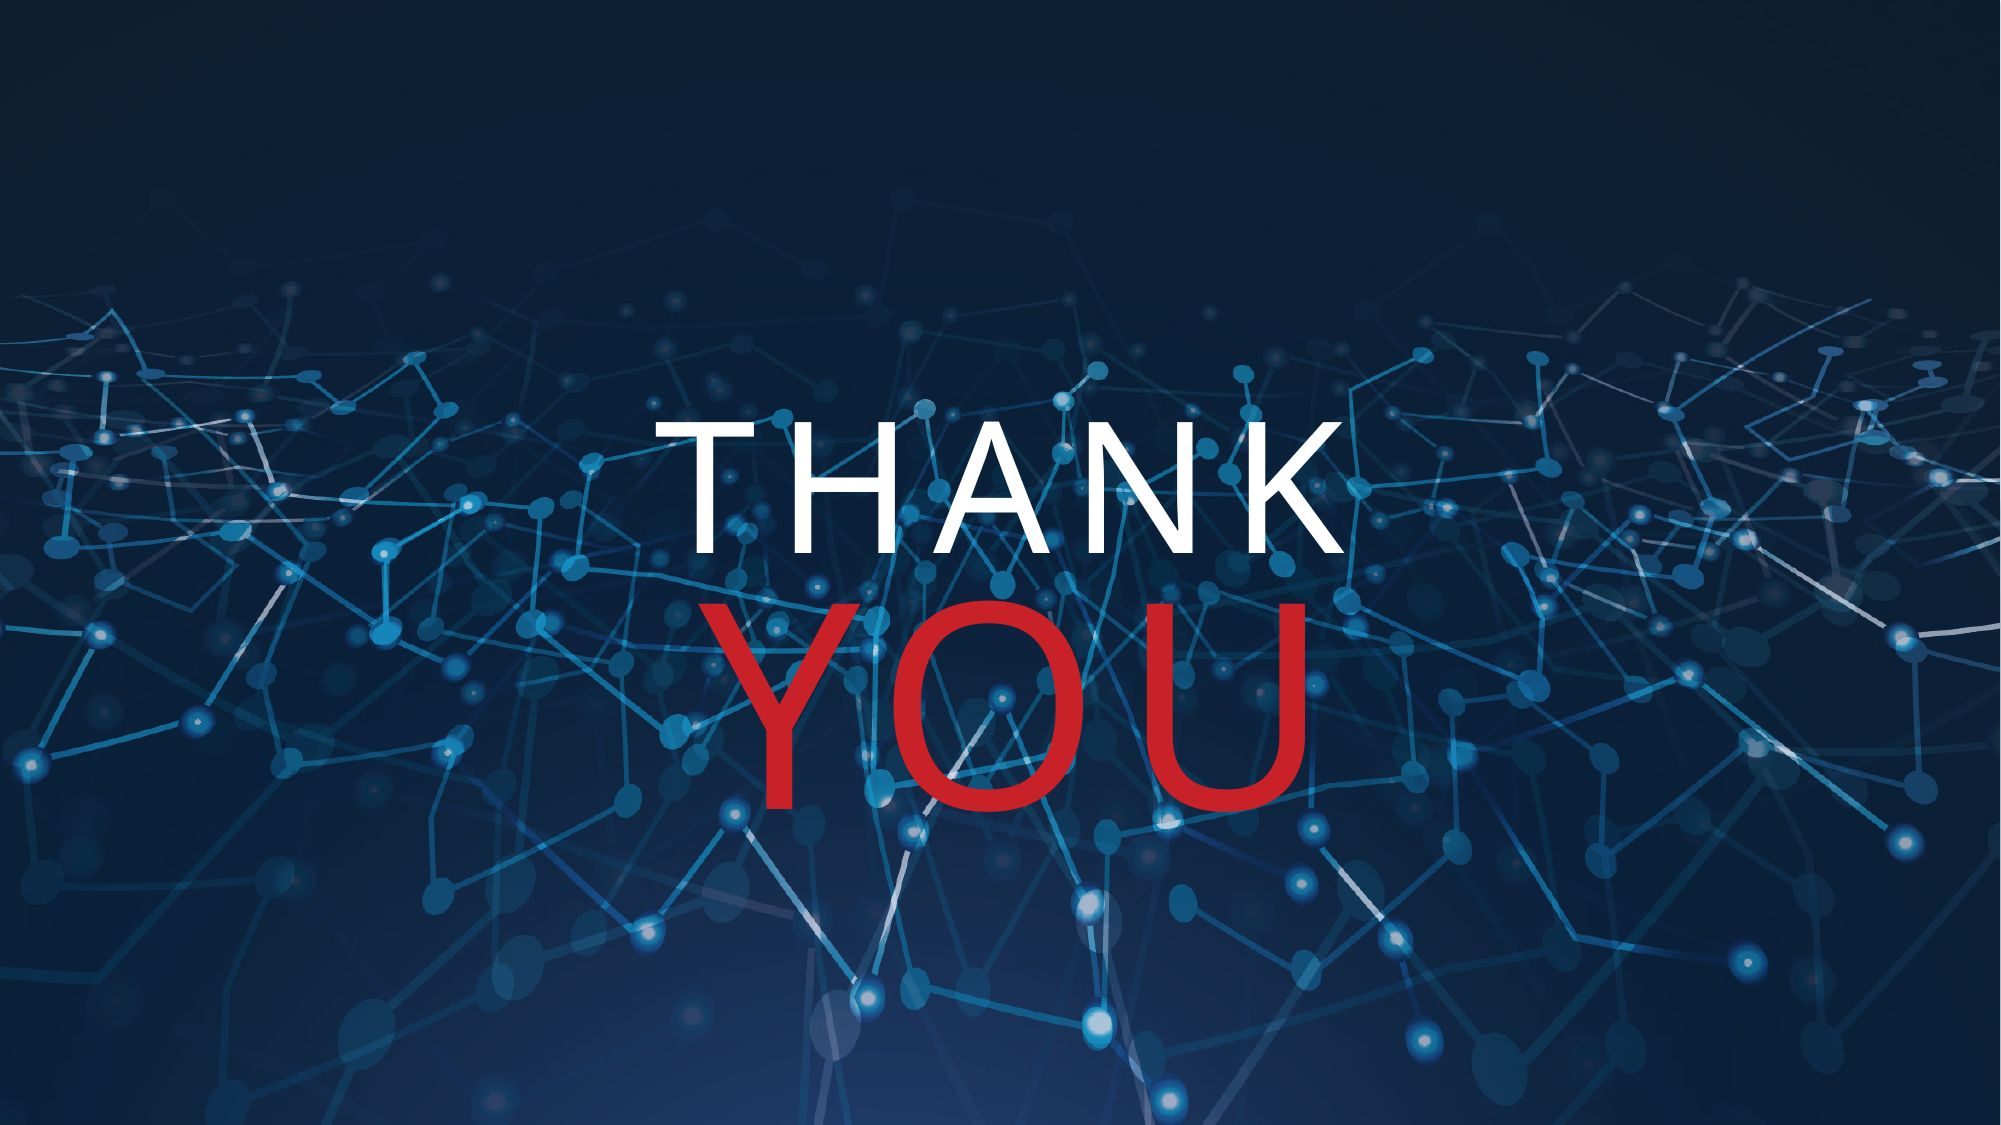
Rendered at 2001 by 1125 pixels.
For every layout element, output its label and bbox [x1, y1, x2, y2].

text_box [346, 362, 1654, 879]
picture [0, 0, 2000, 1125]
